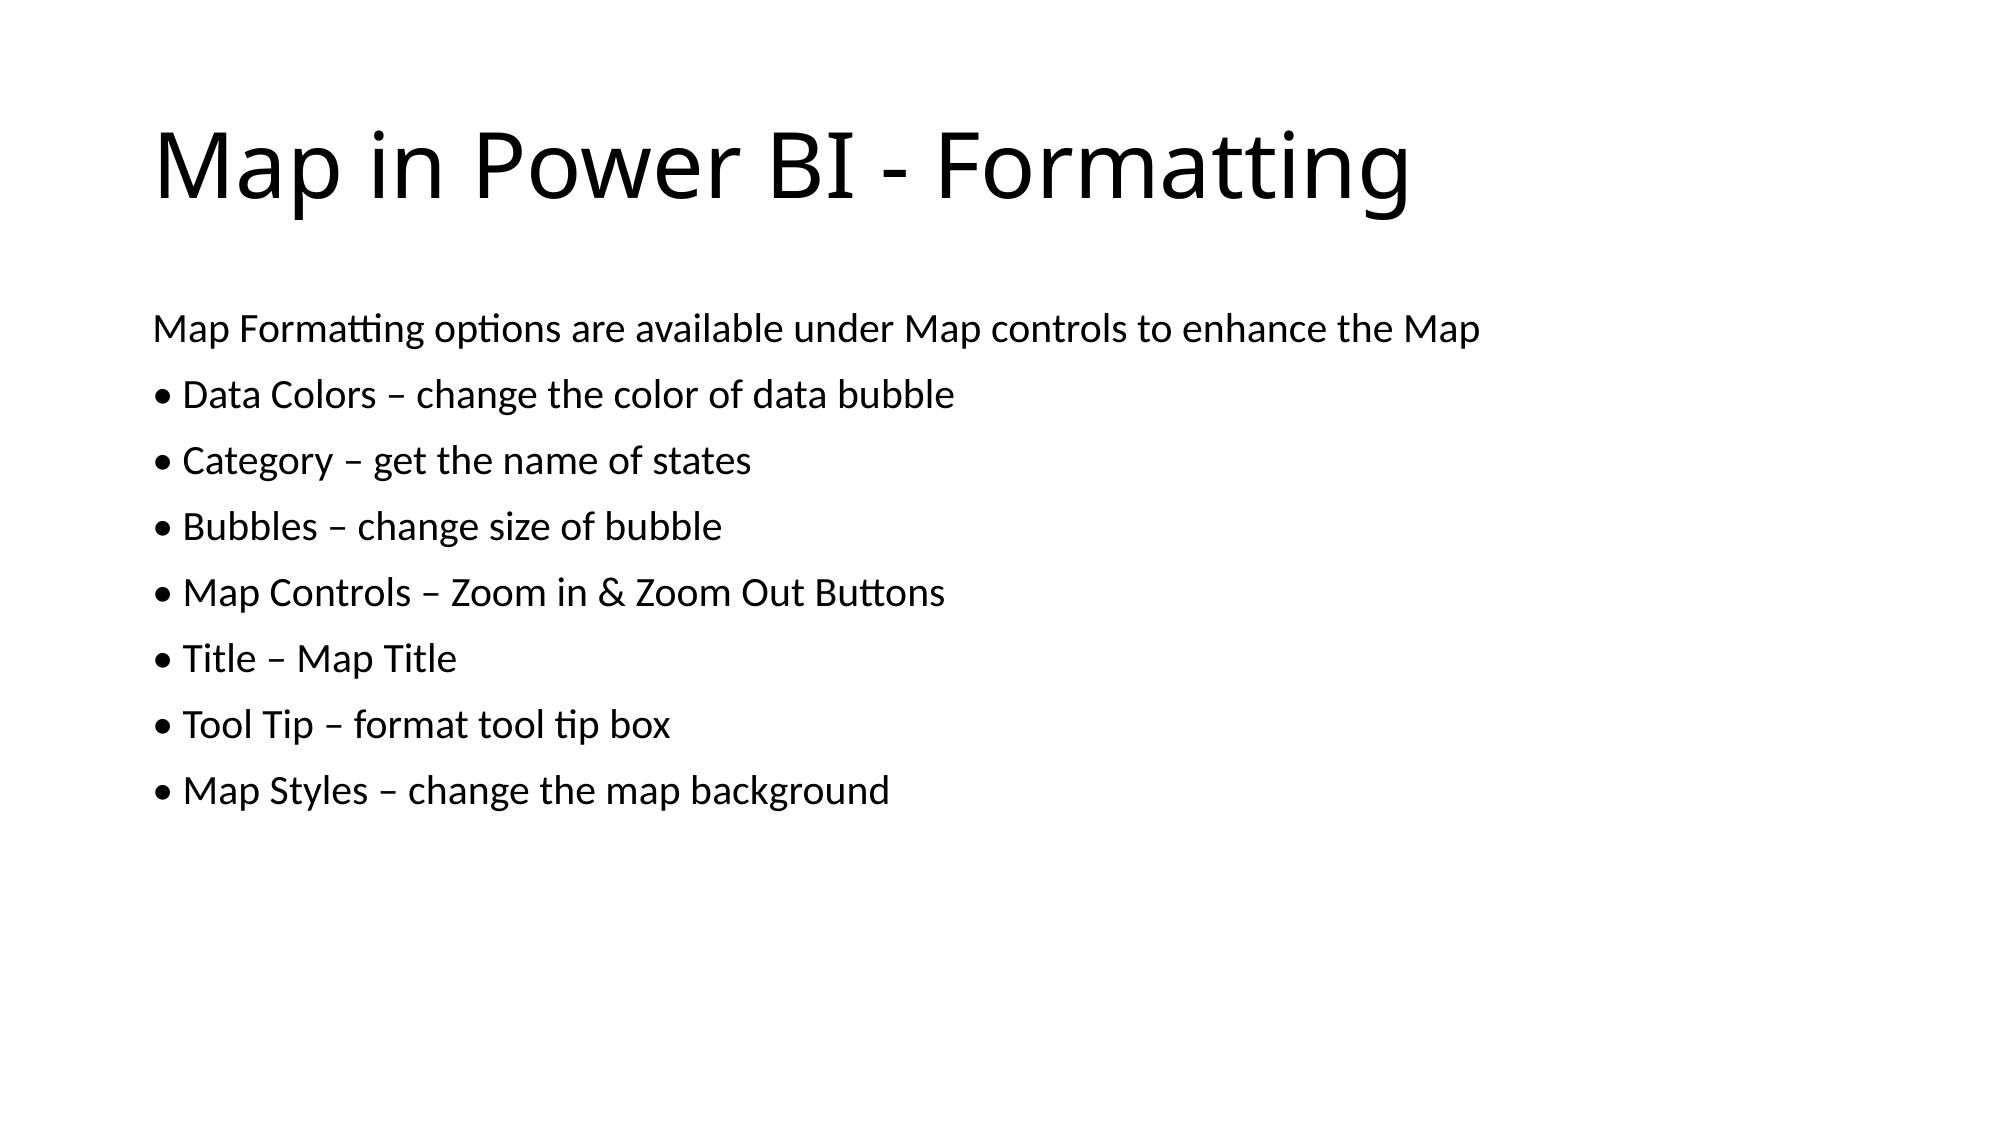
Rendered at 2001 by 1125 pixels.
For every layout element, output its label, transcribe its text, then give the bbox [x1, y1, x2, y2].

list Map Formatting options are available under Map controls to enhance the Map • Data Colors – change the color of data bubble • Category – get the name of states • Bubbles – change size of bubble • Map Controls – Zoom in & Zoom Out Buttons • Title – Map Title • Tool Tip – format tool tip box • Map Styles – change the map background [137, 299, 1863, 1014]
title Map in Power BI - Formatting [137, 59, 1863, 278]
